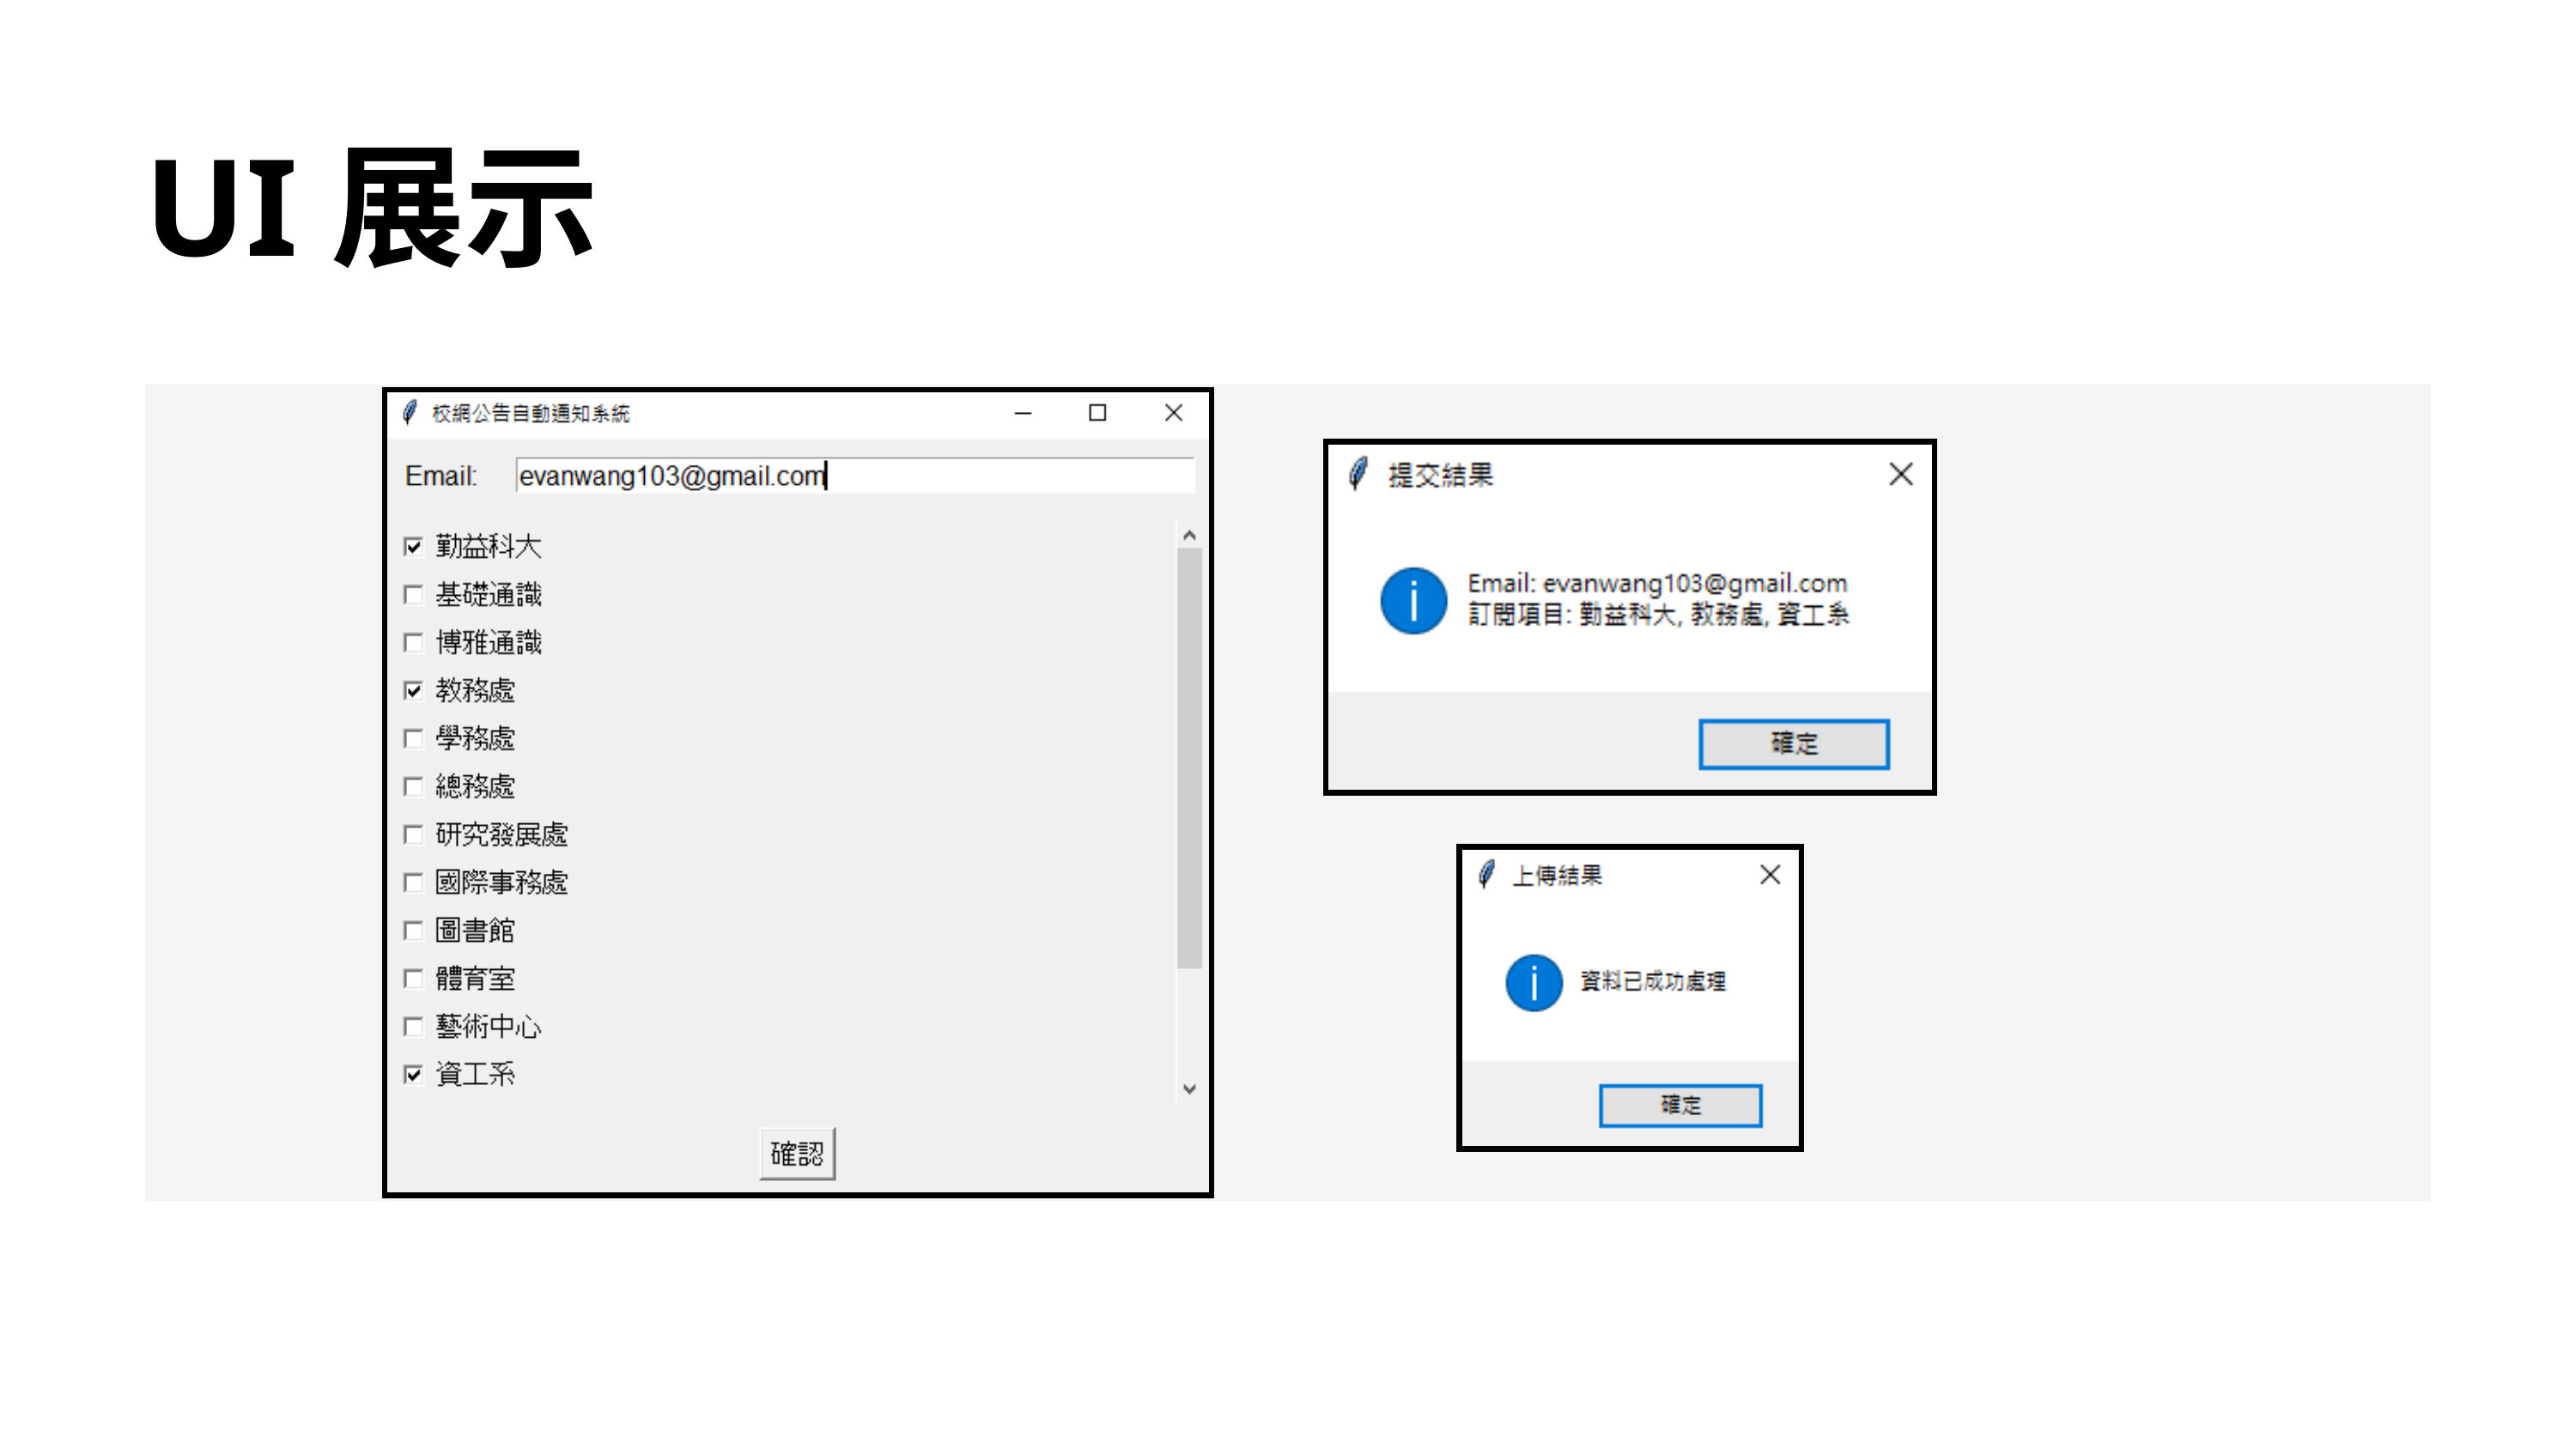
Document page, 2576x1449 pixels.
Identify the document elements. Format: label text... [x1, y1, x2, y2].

text_box [384, 390, 1212, 1196]
text_box [1326, 441, 1935, 793]
text_box [1459, 846, 1801, 1149]
text_box UI展示 [144, 108, 1631, 283]
text_box [144, 384, 2432, 1201]
